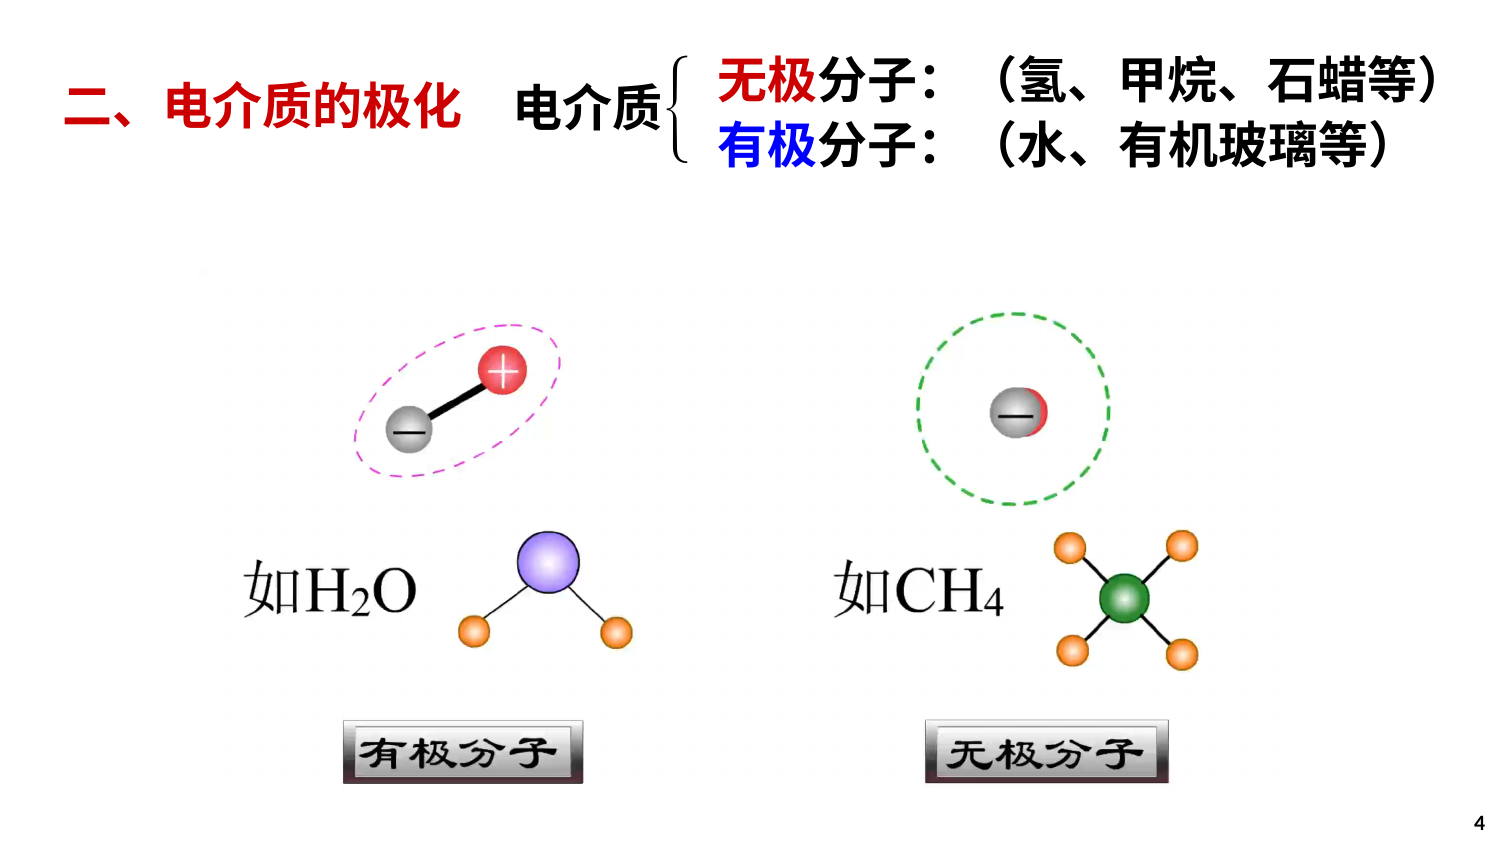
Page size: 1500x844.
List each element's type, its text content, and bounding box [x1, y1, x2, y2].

text_box 4 [1237, 798, 1500, 844]
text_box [197, 267, 1303, 799]
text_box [47, 28, 1500, 183]
